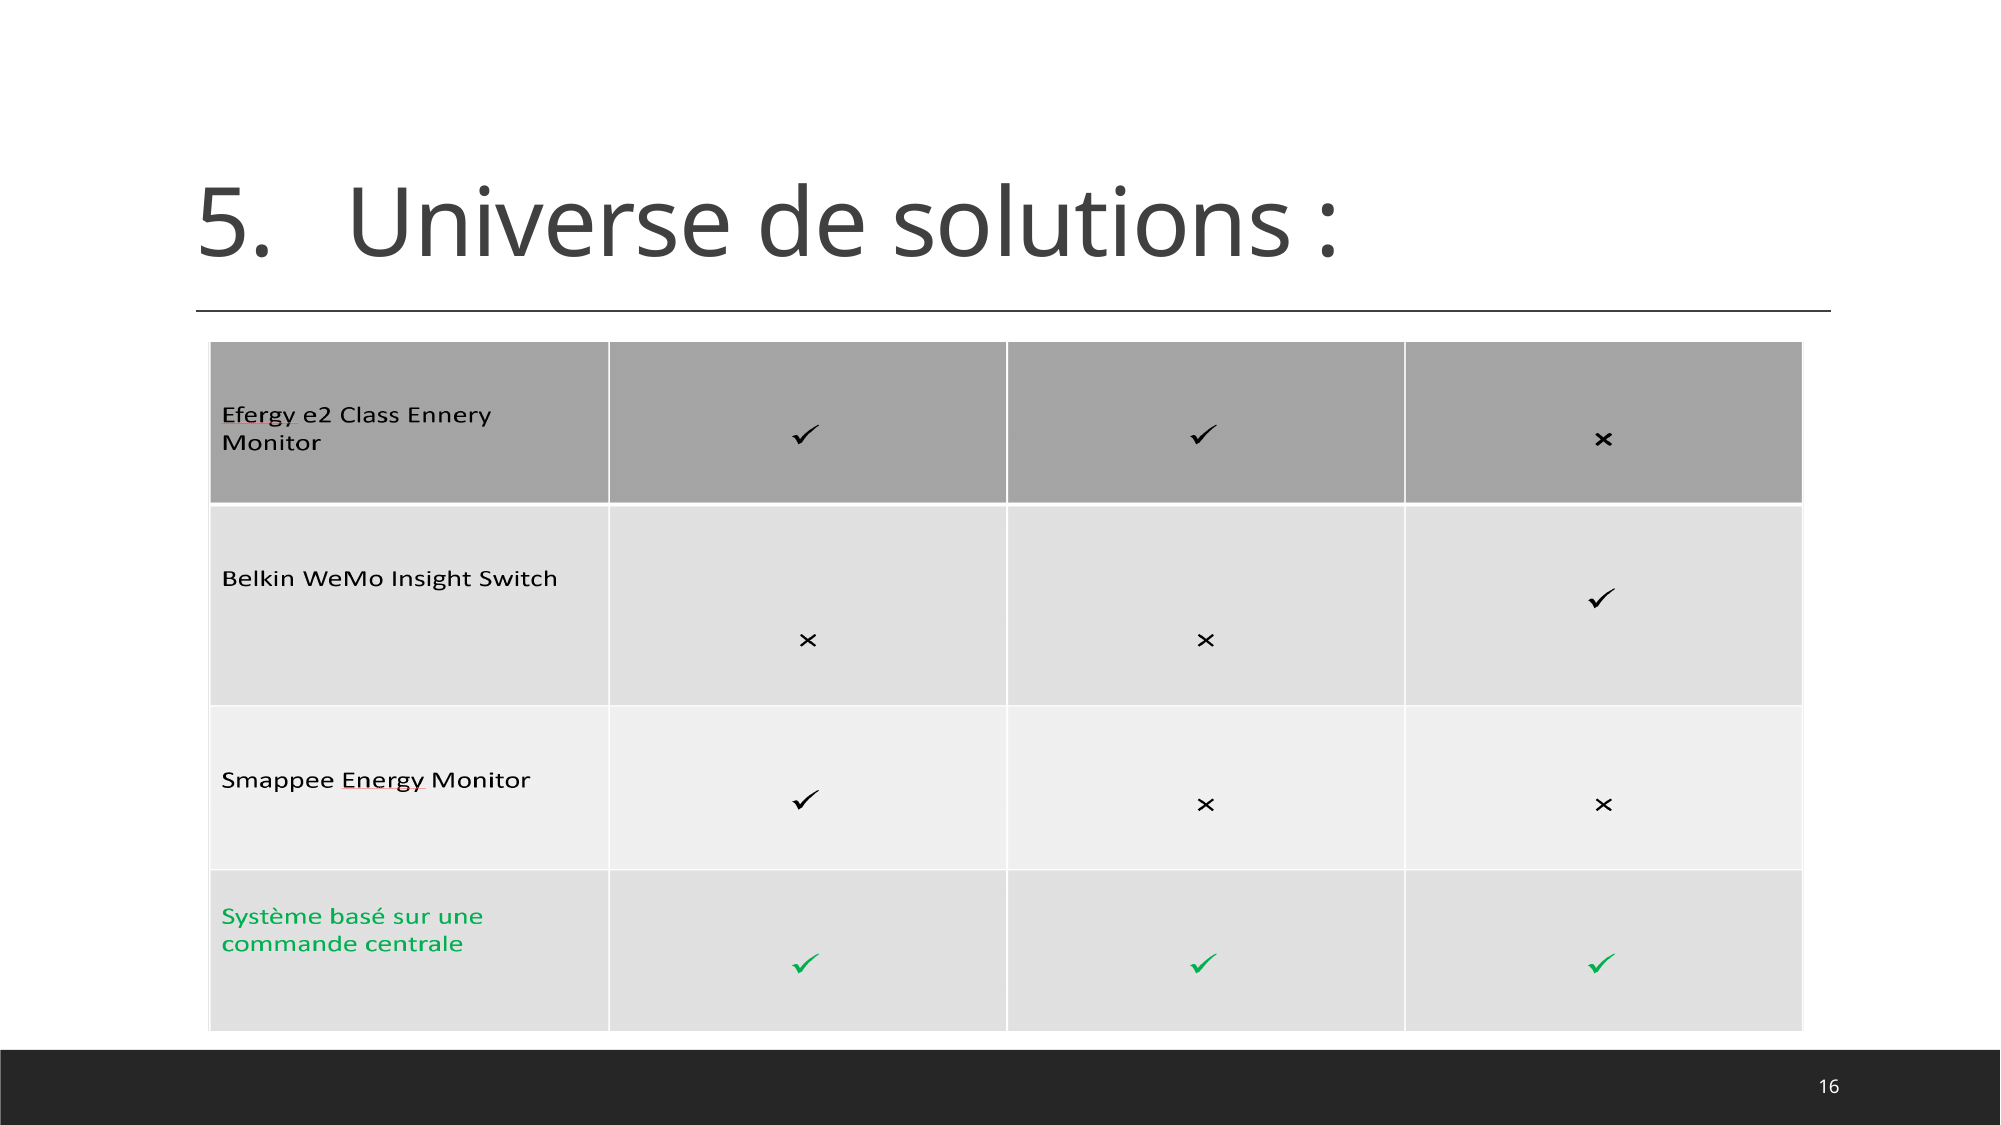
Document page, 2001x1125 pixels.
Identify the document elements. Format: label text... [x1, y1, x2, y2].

slide_number 16 [1803, 1057, 1932, 1118]
title Universe de solutions : [180, 47, 1830, 285]
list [207, 342, 1804, 1032]
